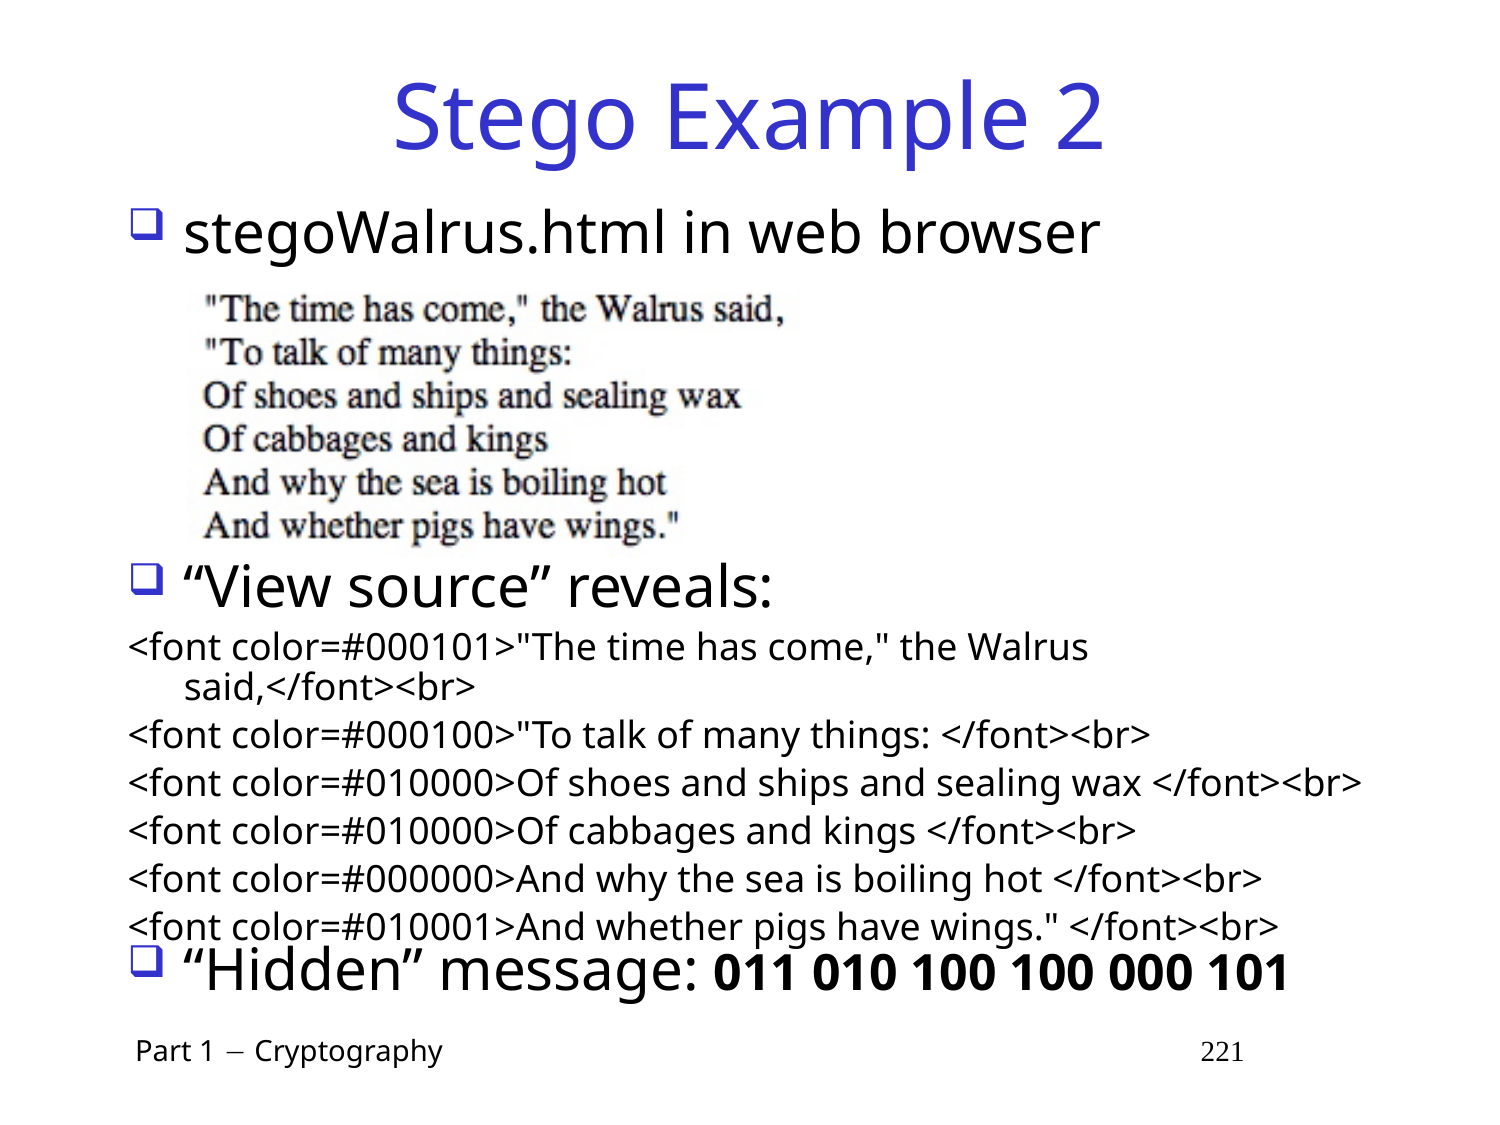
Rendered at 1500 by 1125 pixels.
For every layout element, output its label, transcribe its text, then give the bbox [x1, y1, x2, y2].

title Stego Example 2 [112, 37, 1388, 187]
picture [187, 274, 801, 558]
footer Part 1  Cryptography 221 [112, 1025, 1401, 1101]
text_box “Hidden” message: 011 010 100 100 000 101 [112, 924, 1450, 1025]
list “View source” reveals: <font color=#000101>"The time has come," the Walrus said,</font><br> <font color=#000100>"To talk of many things: </font><br> <font color=#010000>Of shoes and ships and sealing wax </font><br> <font color=#010000>Of cabbages and kings </font><br> <font color=#000000>And why the sea is boiling hot </font><br> <font color=#010001>And whether pigs have wings." </font><br> [112, 549, 1401, 924]
text_box stegoWalrus.html in web browser [112, 187, 1388, 300]
